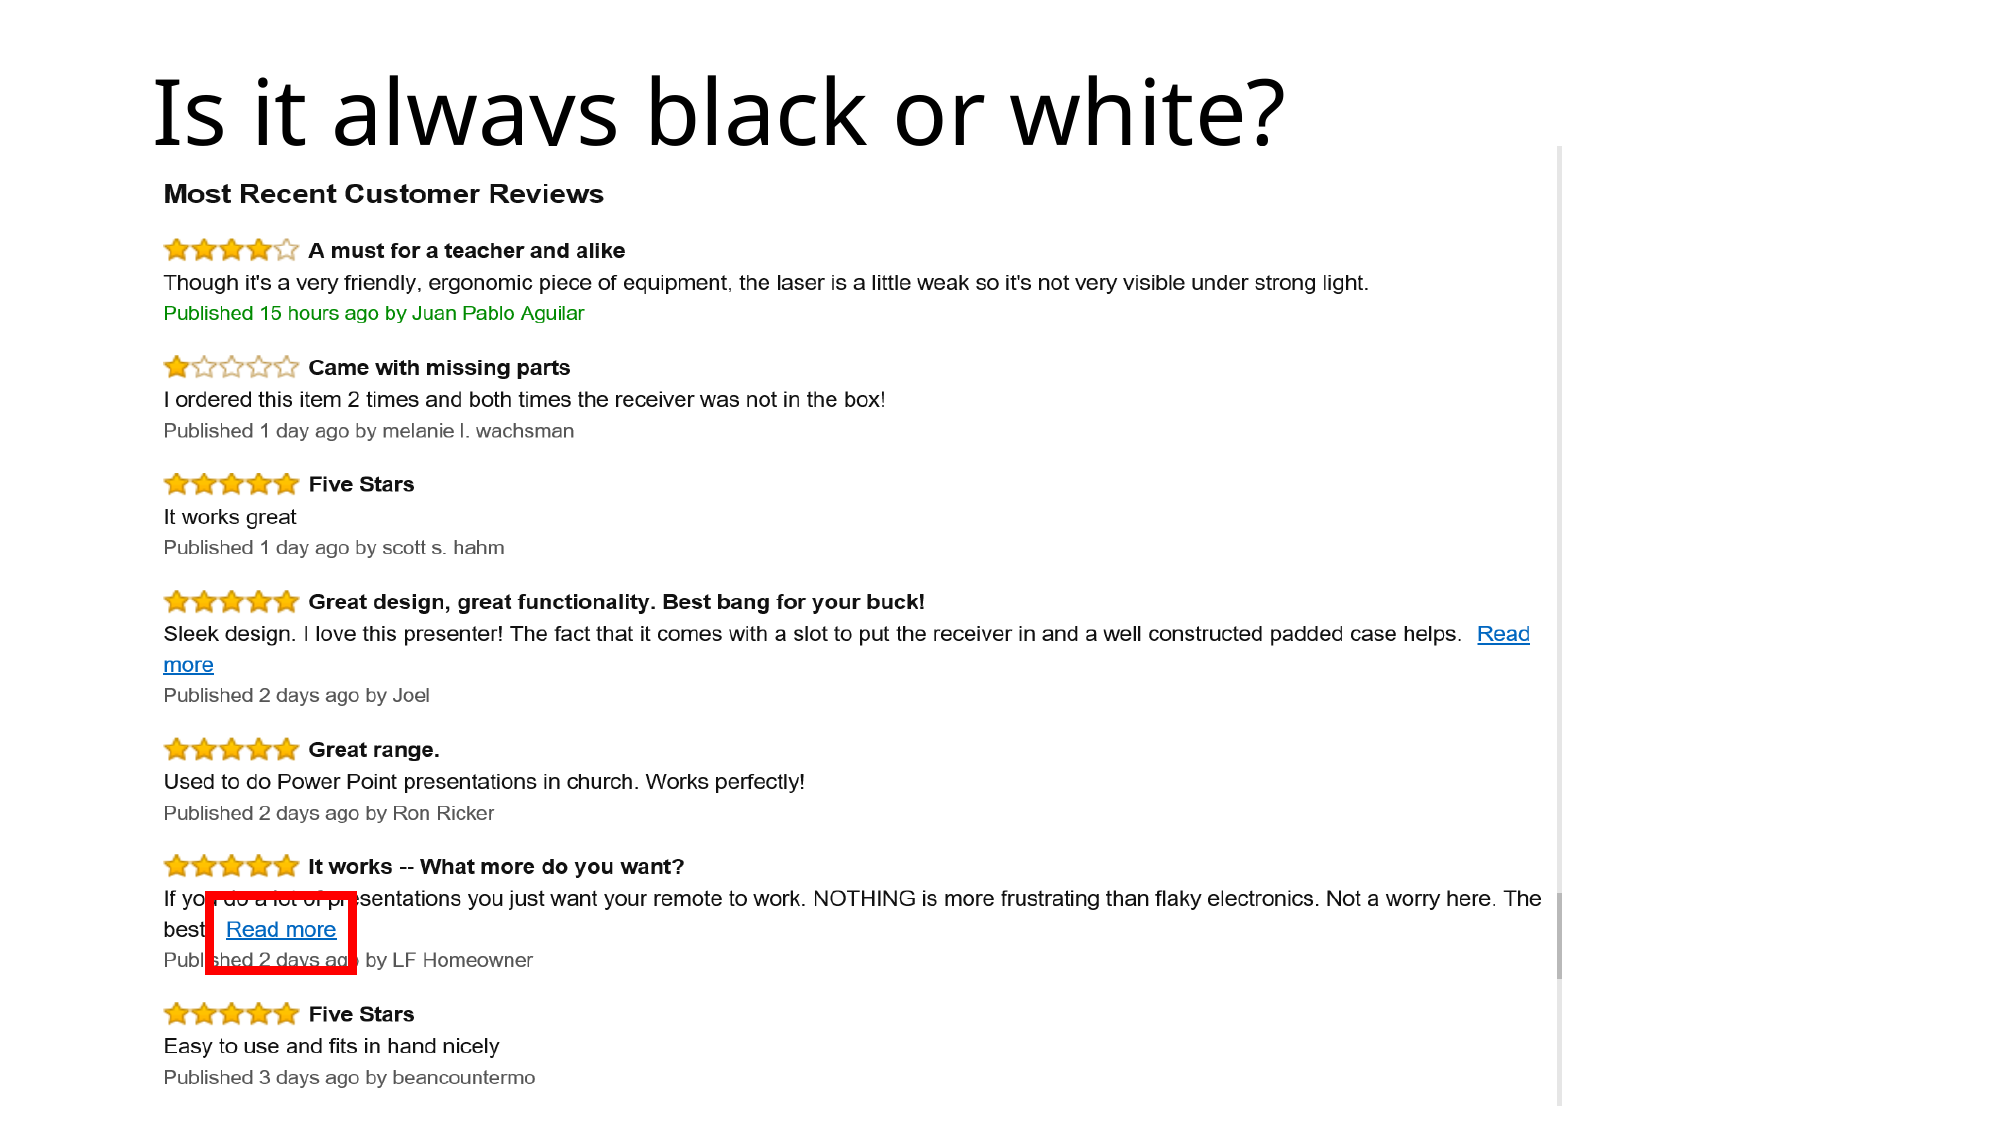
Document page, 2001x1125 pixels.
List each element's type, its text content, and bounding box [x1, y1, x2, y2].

picture [137, 146, 1562, 1106]
title Is it always black or white? [137, 6, 1863, 225]
